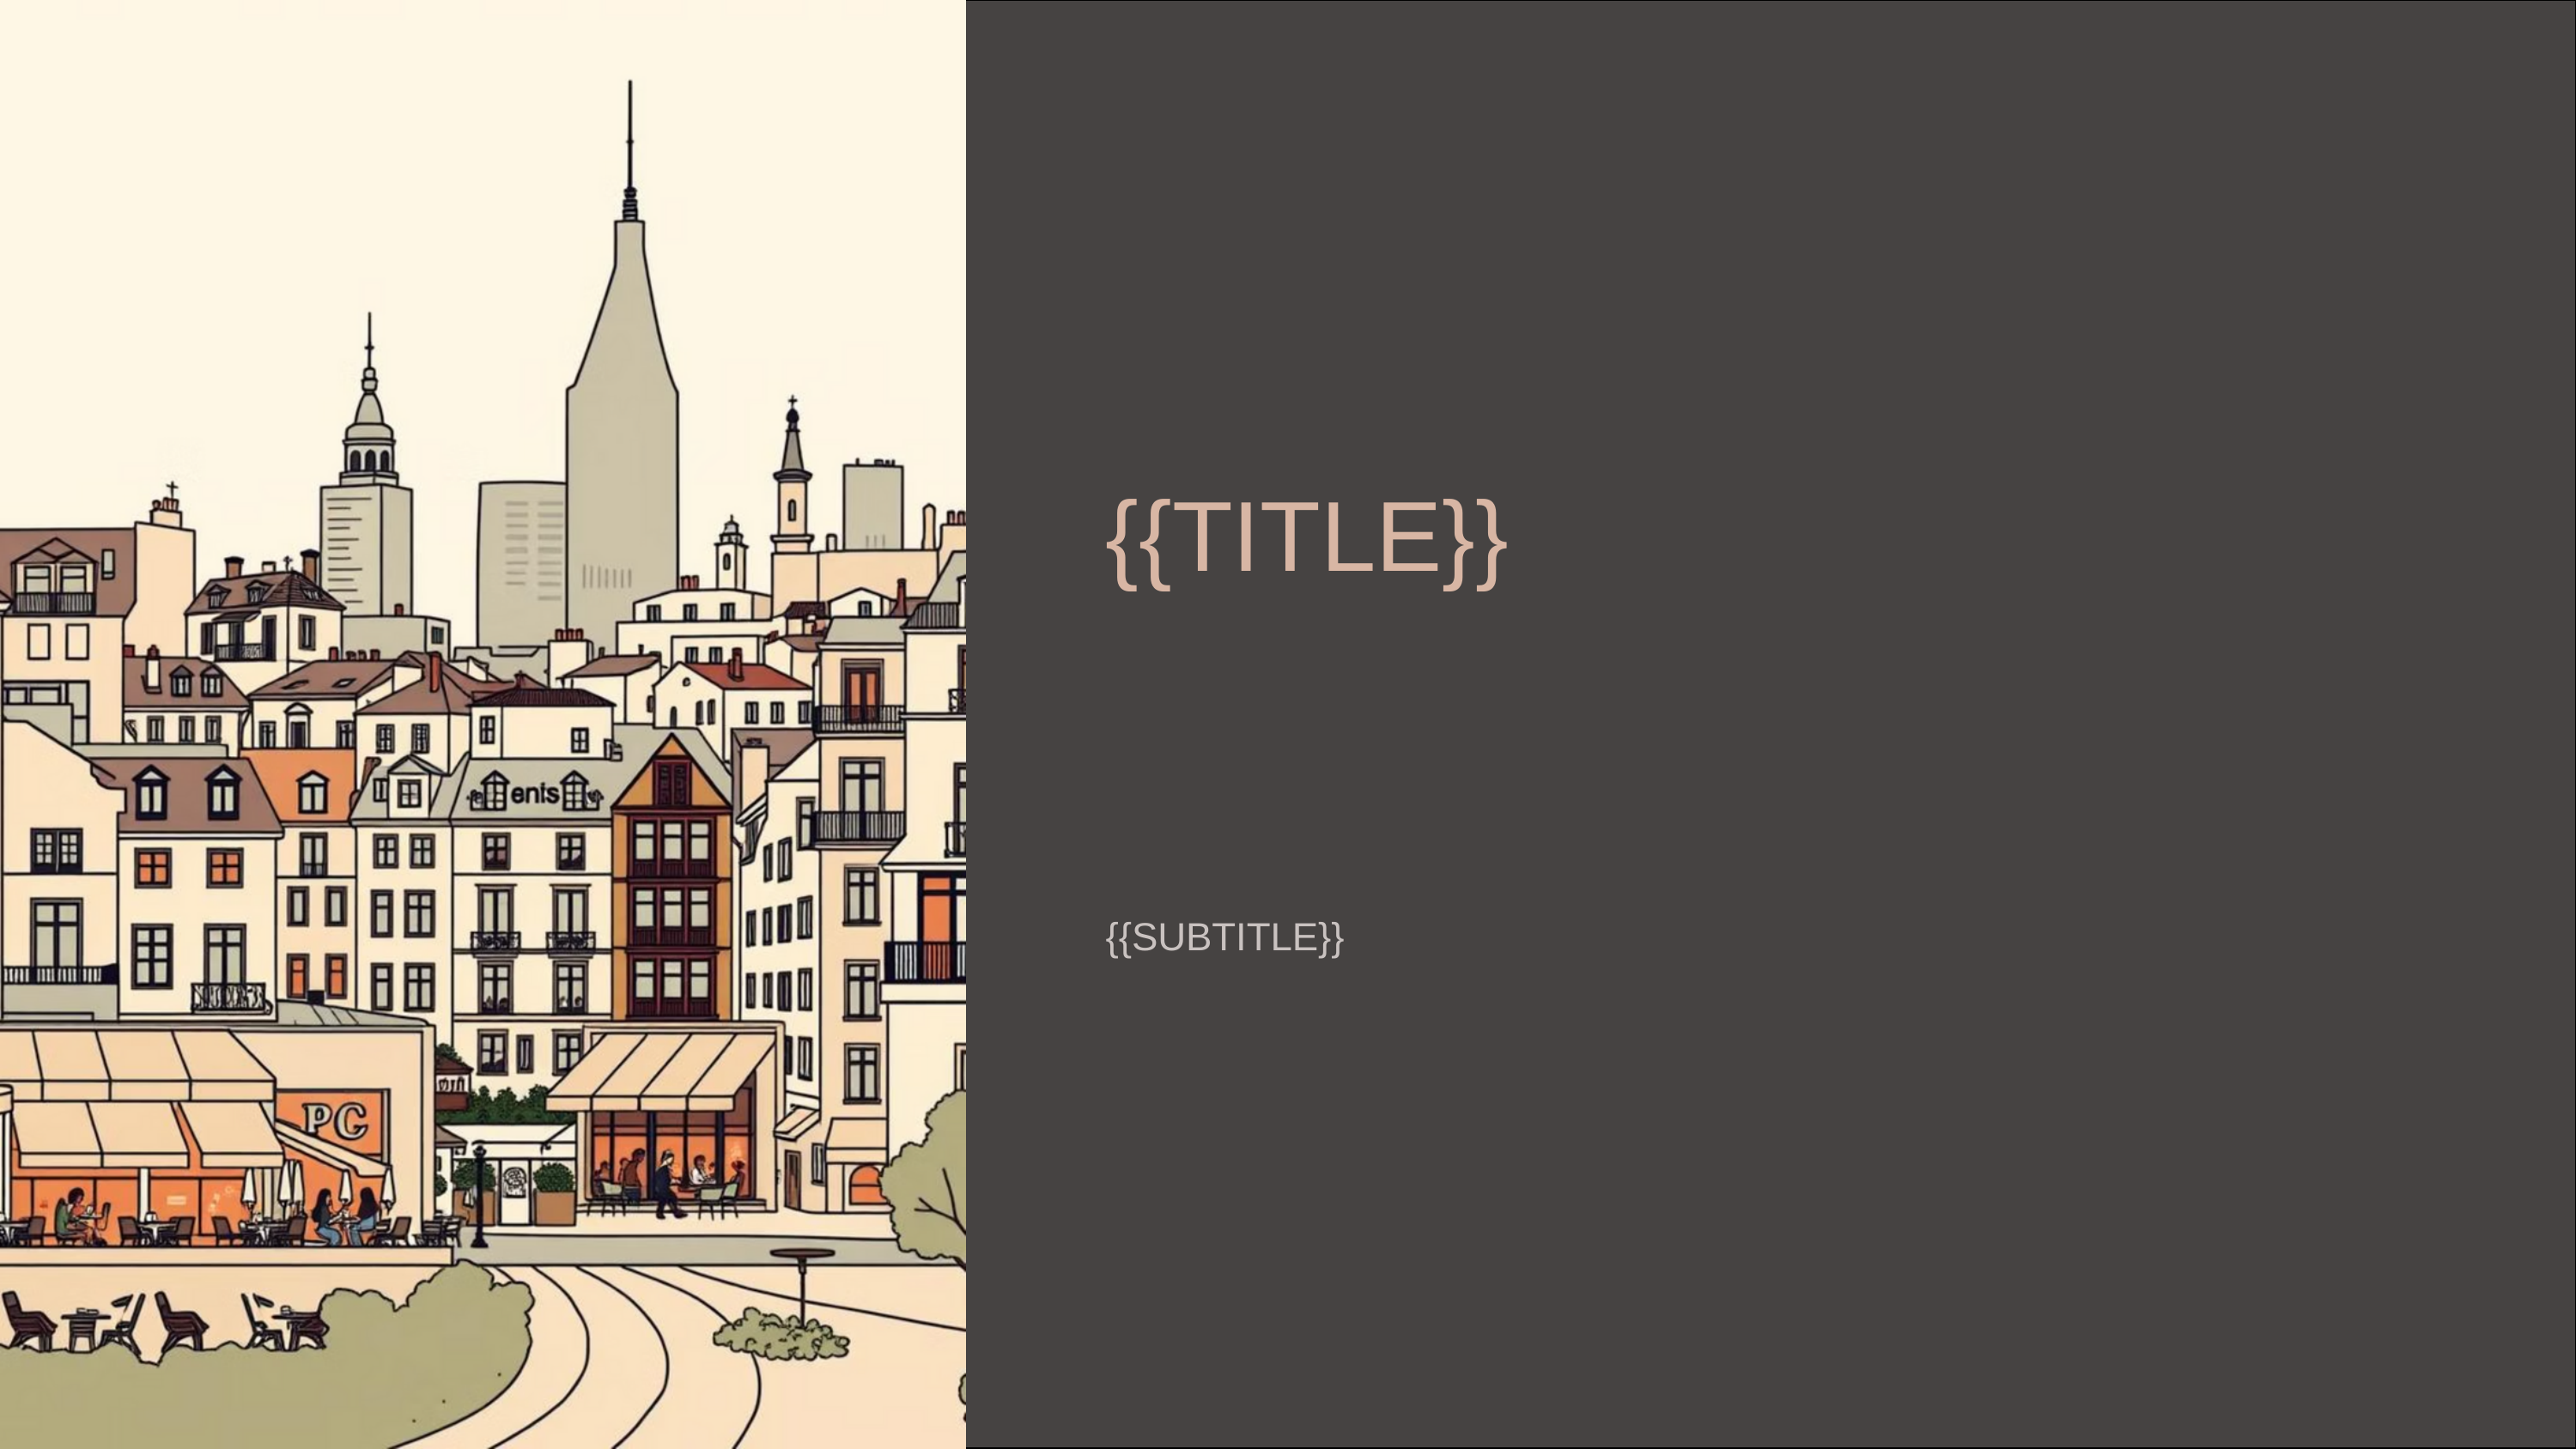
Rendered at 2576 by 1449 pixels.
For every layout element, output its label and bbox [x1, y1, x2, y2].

text_box [0, 0, 967, 1449]
text_box [967, 0, 2576, 1449]
